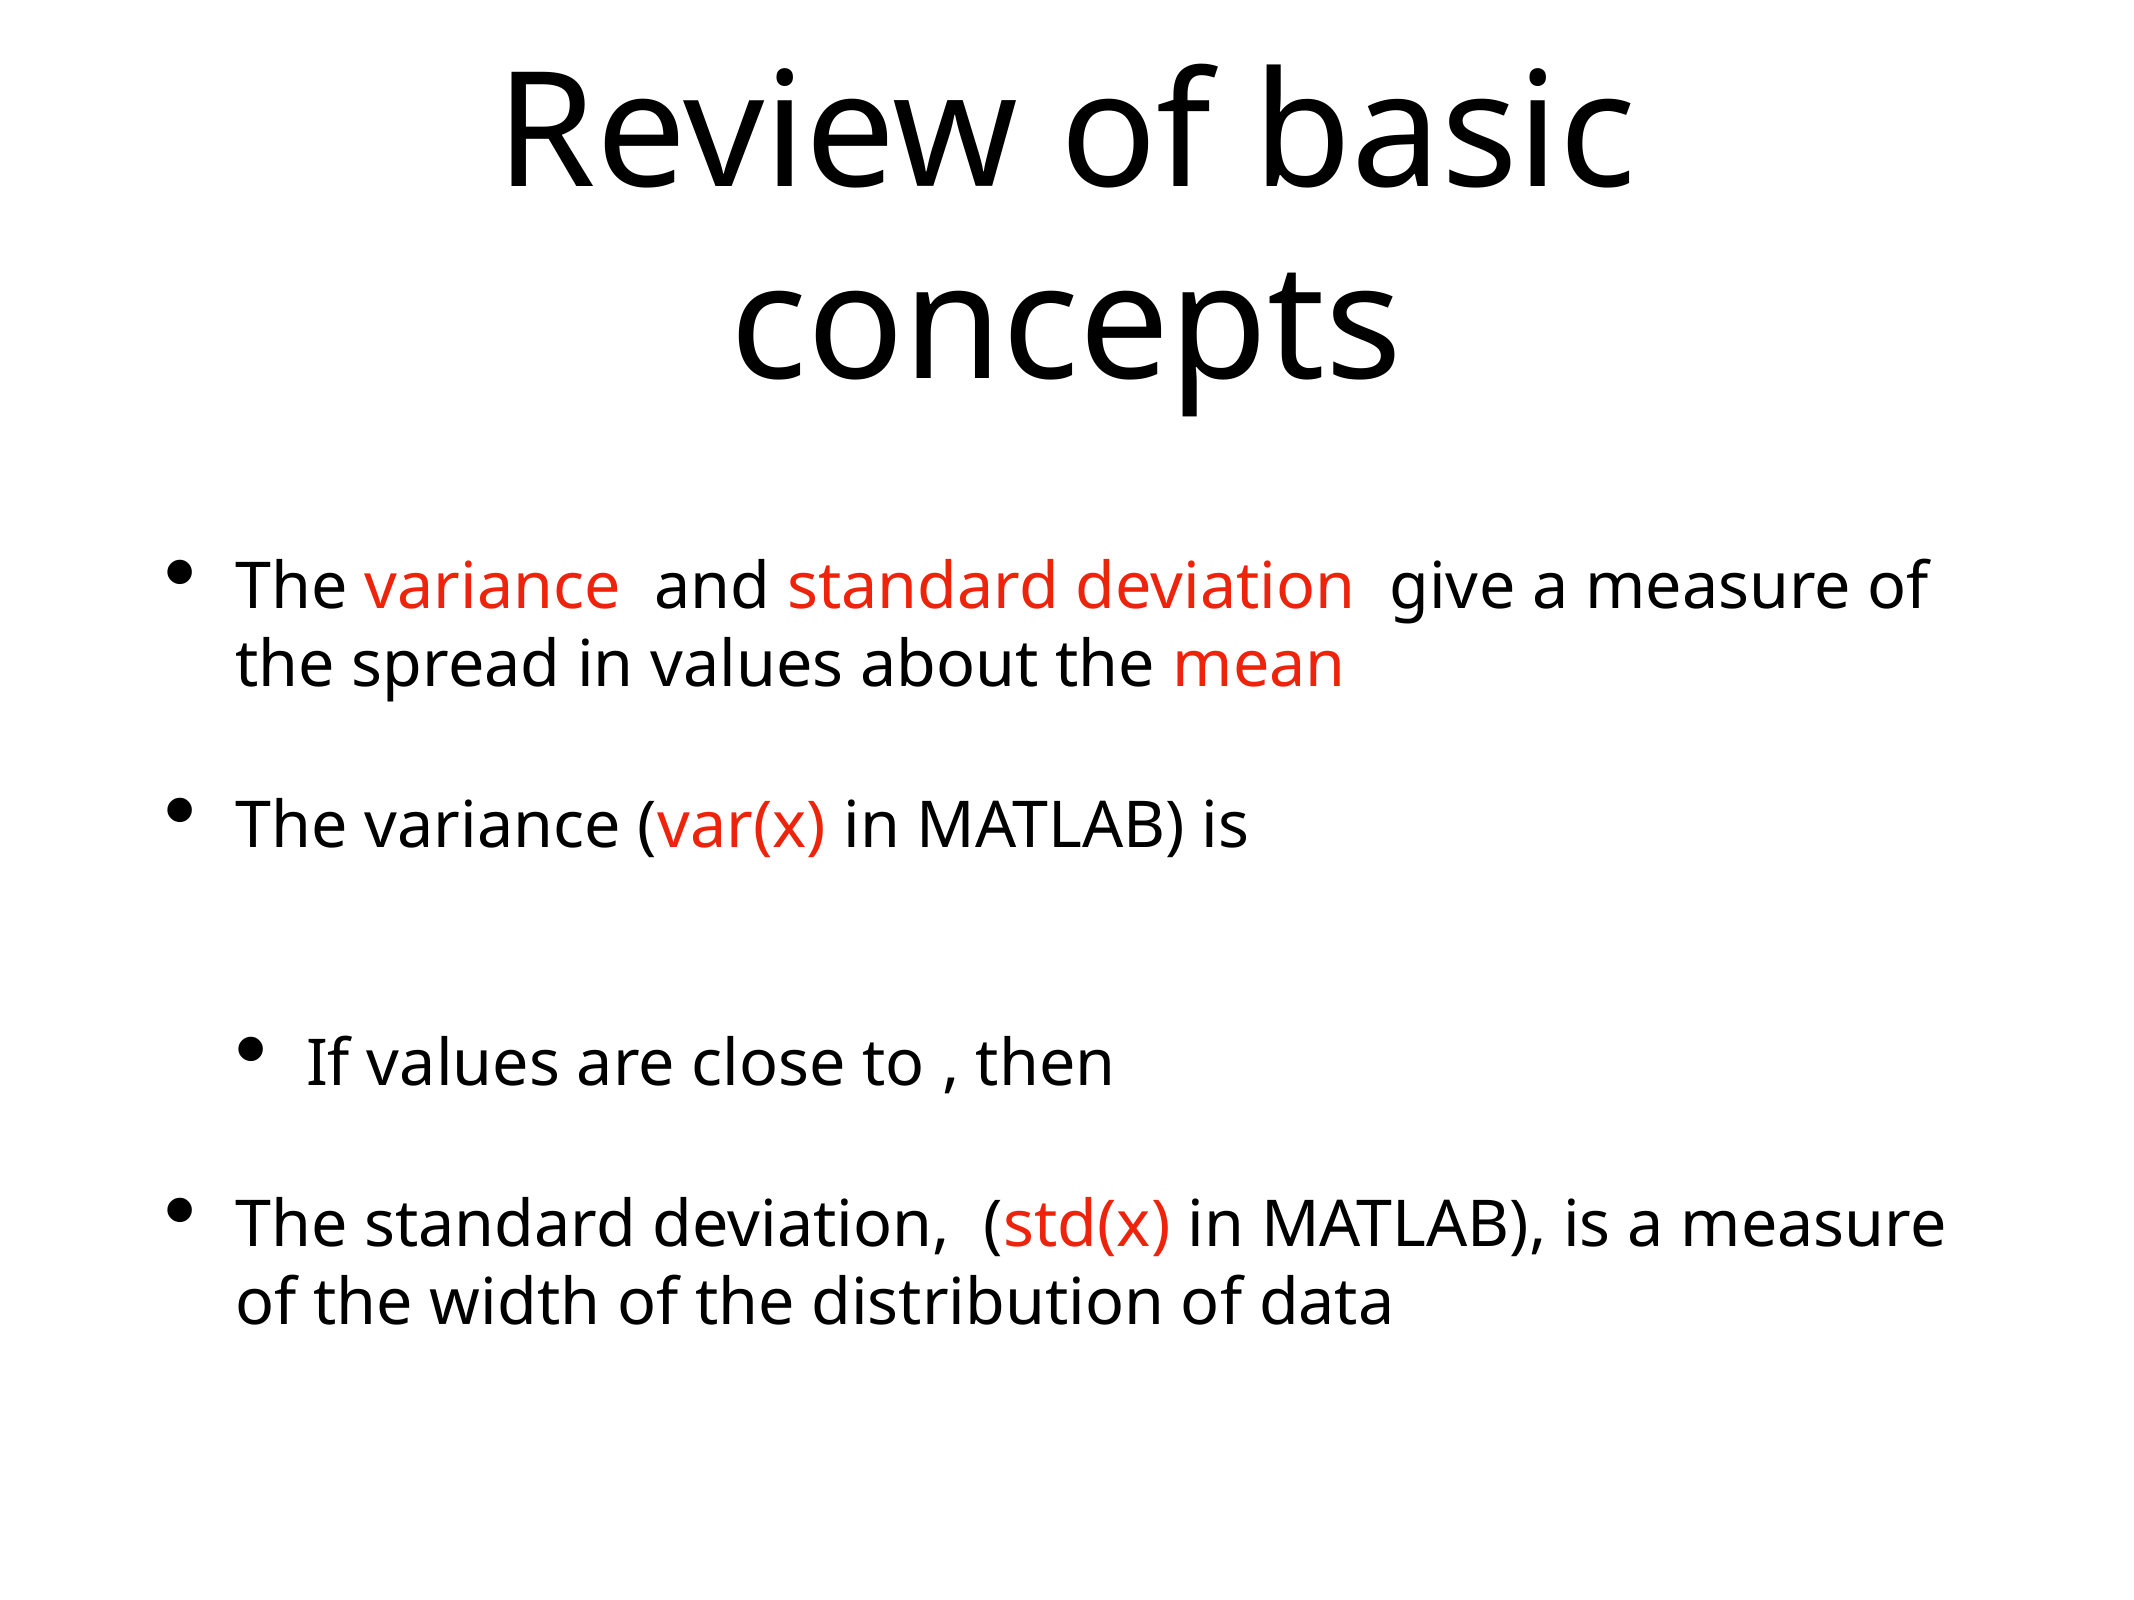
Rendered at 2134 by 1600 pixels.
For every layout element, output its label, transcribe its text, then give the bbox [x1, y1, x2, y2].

list The variance and standard deviation give a measure of the spread in values about the mean The variance (var(x) in MATLAB) is If values are close to , then The standard deviation, (std(x) in MATLAB), is a measure of the width of the distribution of data [155, 424, 1978, 1457]
title Review of basic concepts [155, 41, 1978, 397]
